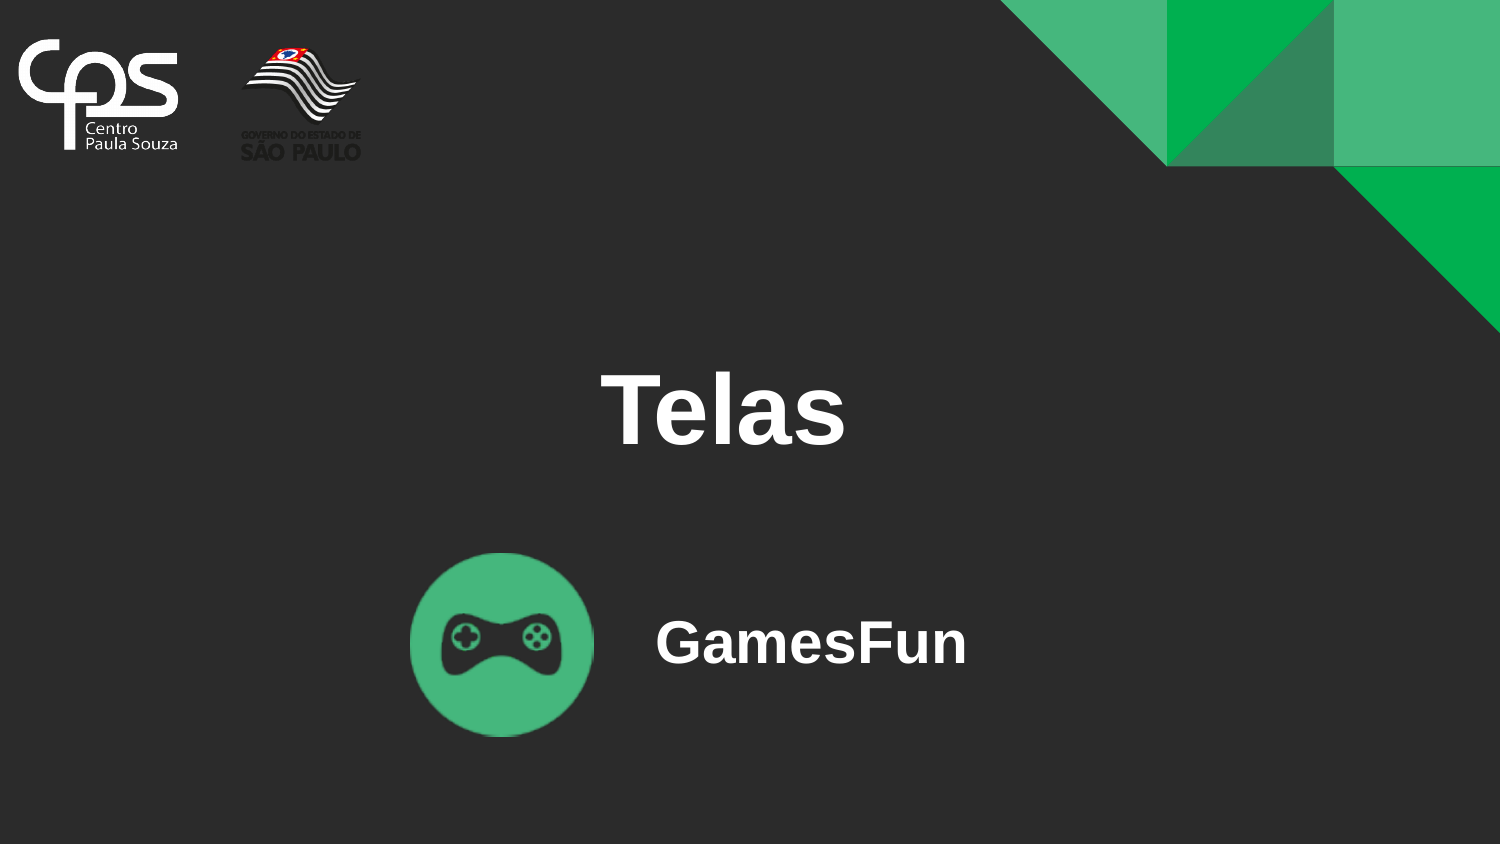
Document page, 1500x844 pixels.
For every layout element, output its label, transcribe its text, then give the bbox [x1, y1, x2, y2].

picture [16, 36, 181, 153]
title Telas [98, 364, 1350, 480]
picture [410, 553, 595, 738]
text_box GamesFun [599, 575, 1030, 691]
picture [228, 23, 374, 185]
